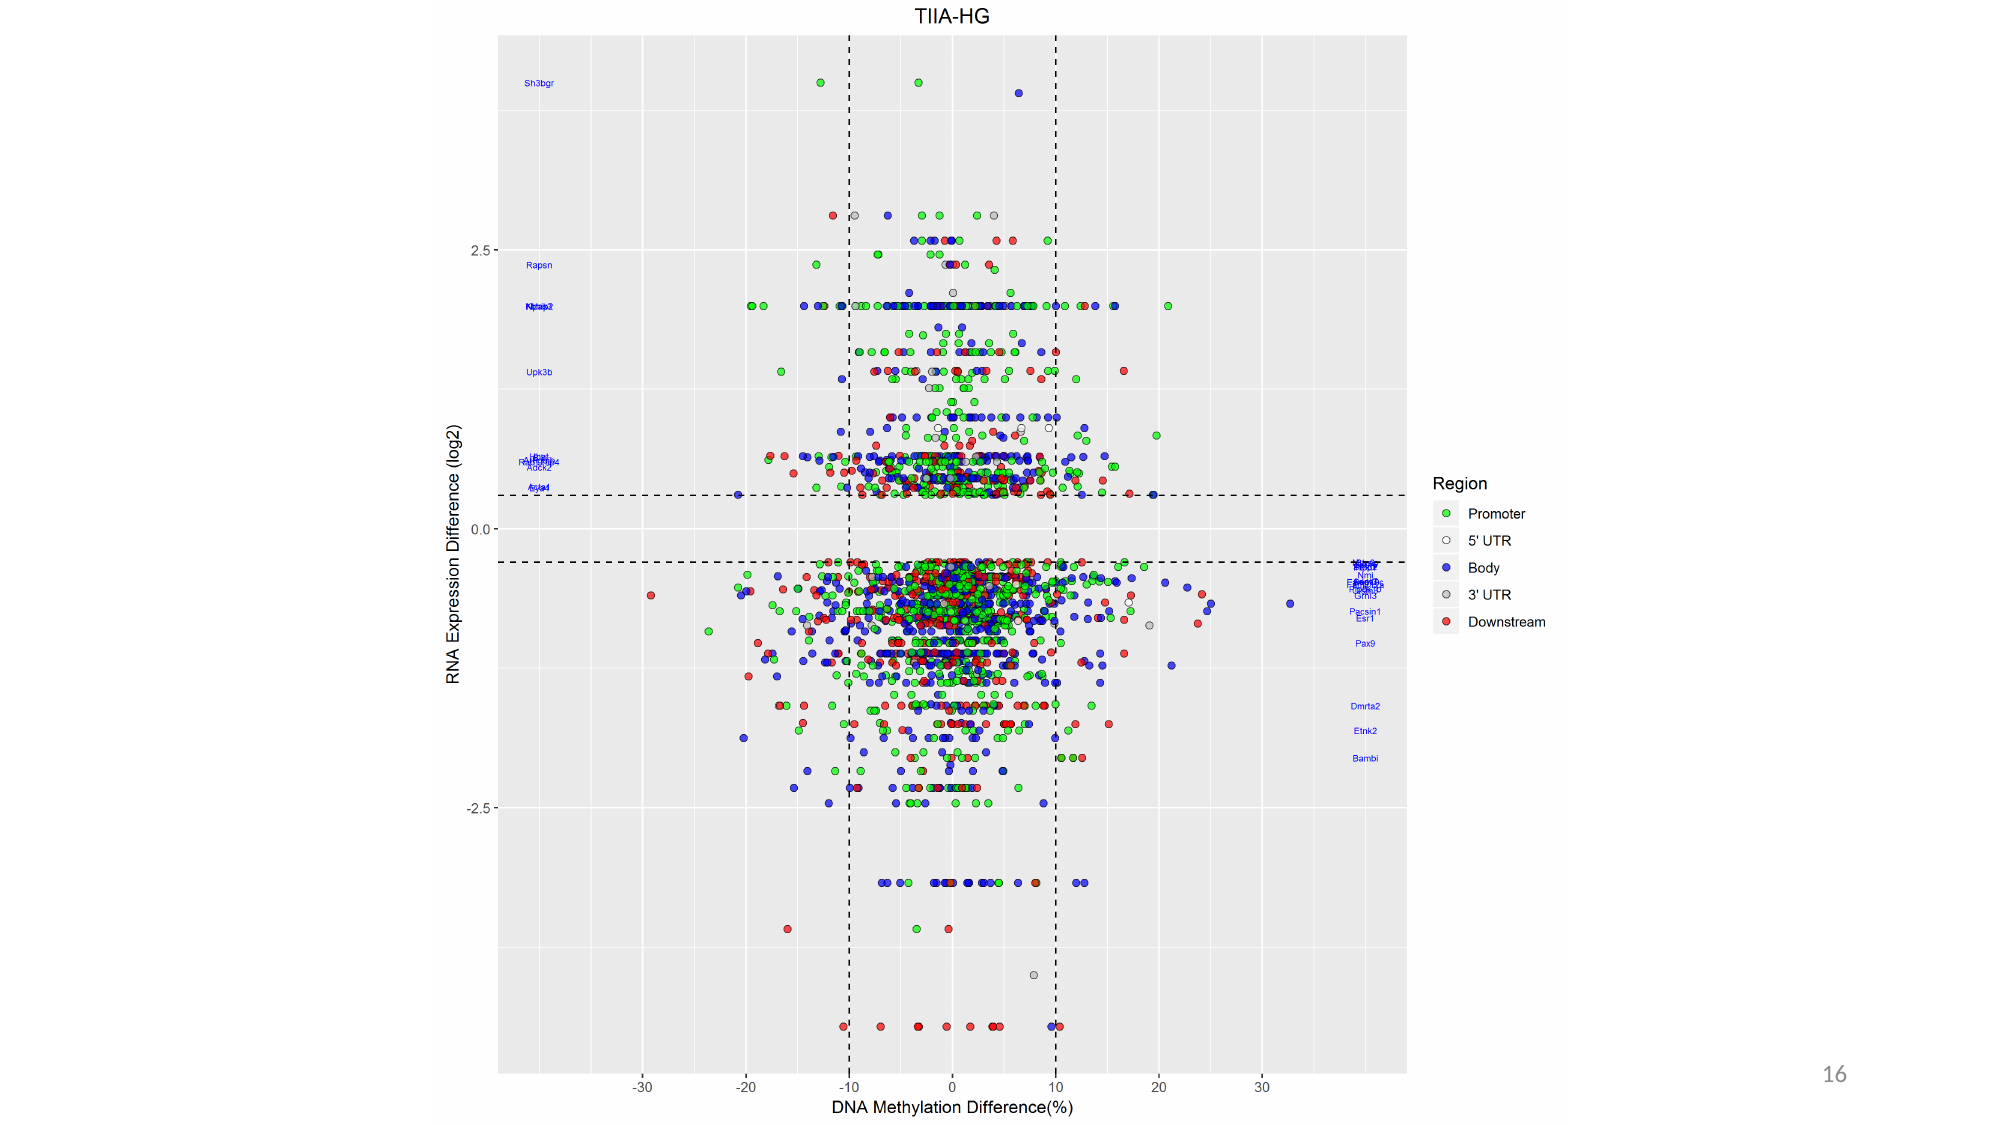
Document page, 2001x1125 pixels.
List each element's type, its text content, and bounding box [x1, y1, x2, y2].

picture [437, 0, 1563, 1125]
slide_number 16 [1563, 1042, 1863, 1103]
